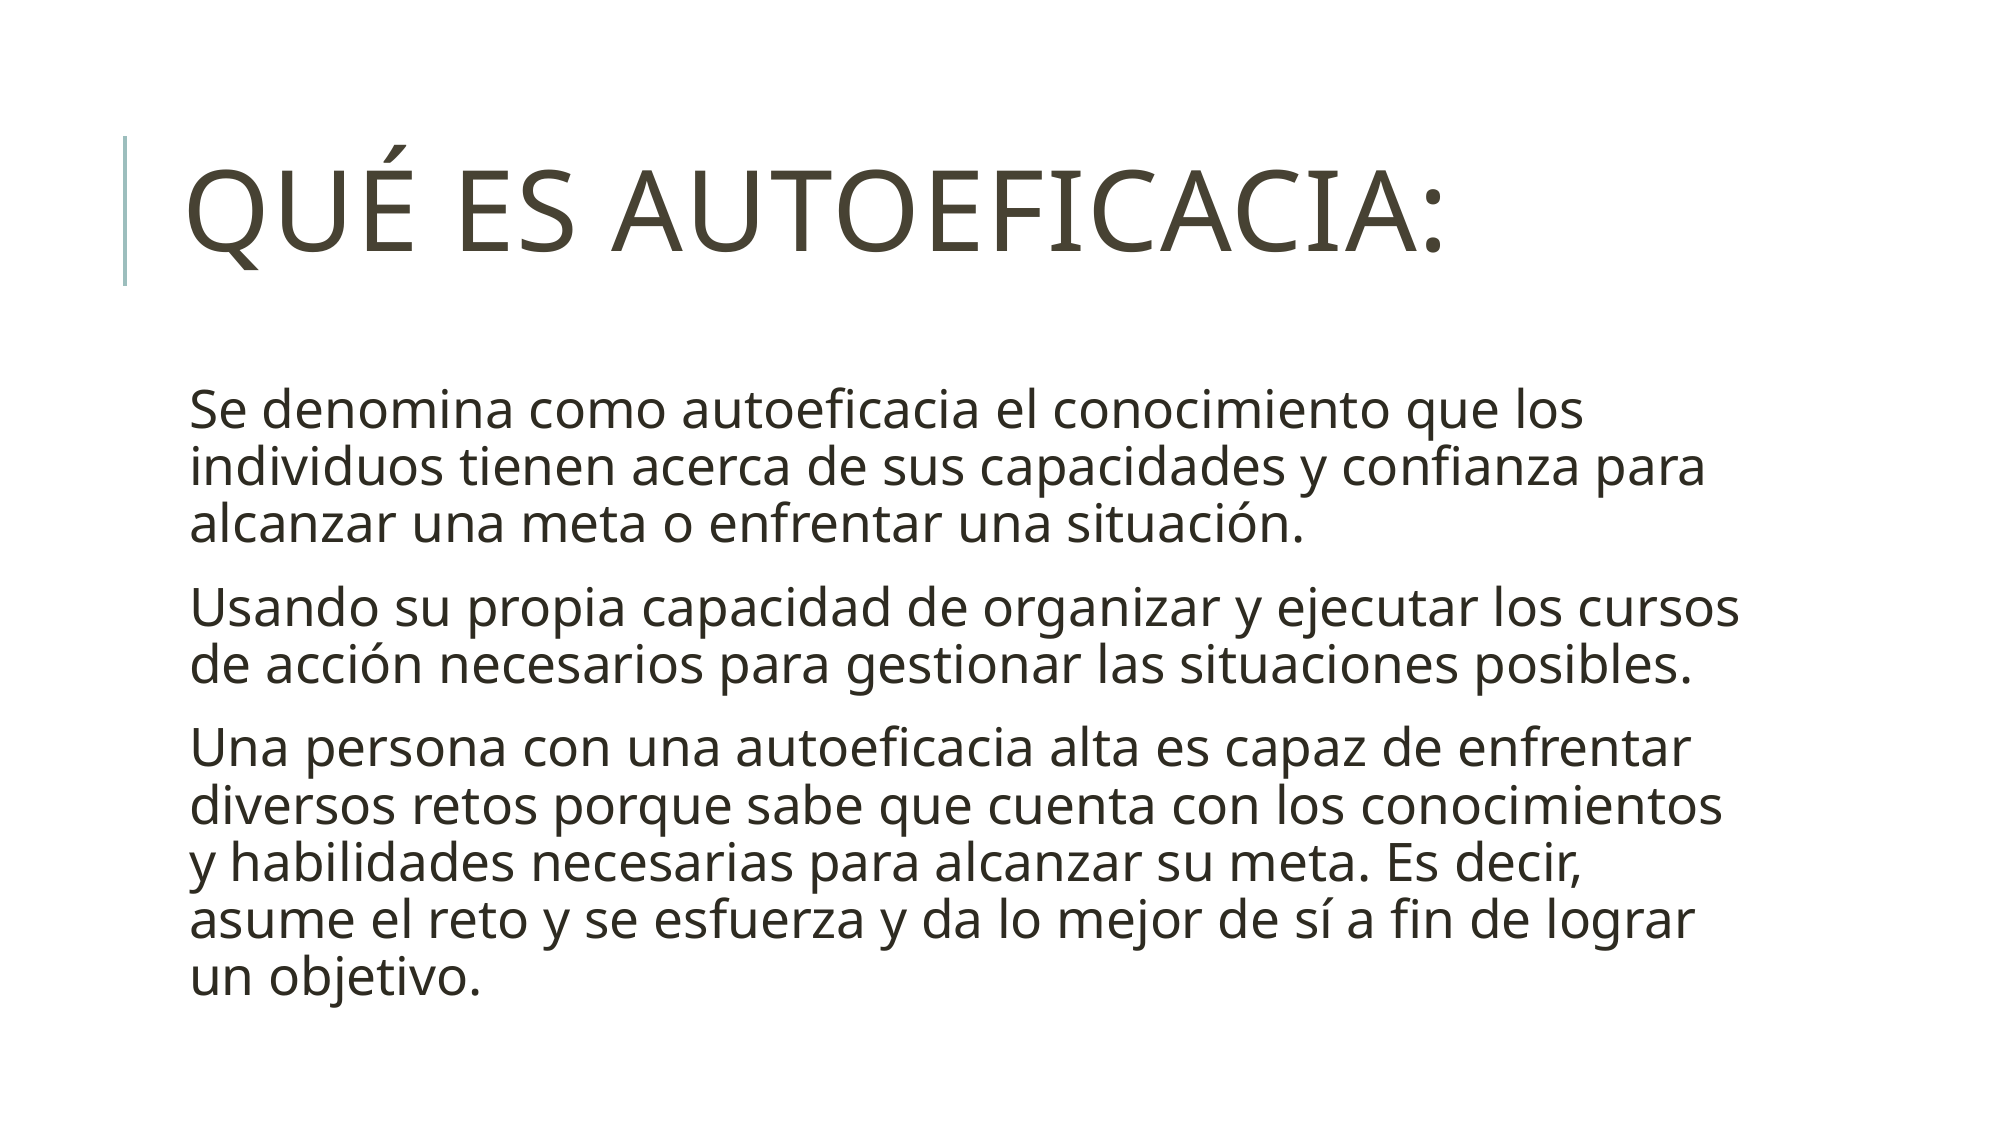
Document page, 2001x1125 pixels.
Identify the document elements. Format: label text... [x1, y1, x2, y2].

list Se denomina como autoeficacia el conocimiento que los individuos tienen acerca de sus capacidades y confianza para alcanzar una meta o enfrentar una situación. Usando su propia capacidad de organizar y ejecutar los cursos de acción necesarios para gestionar las situaciones posibles. Una persona con una autoeficacia alta es capaz de enfrentar diversos retos porque sabe que cuenta con los conocimientos y habilidades necesarias para alcanzar su meta. Es decir, asume el reto y se esfuerza y da lo mejor de sí a fin de lograr un objetivo. [168, 375, 1763, 1035]
title Qué es Autoeficacia: [168, 96, 1763, 342]
